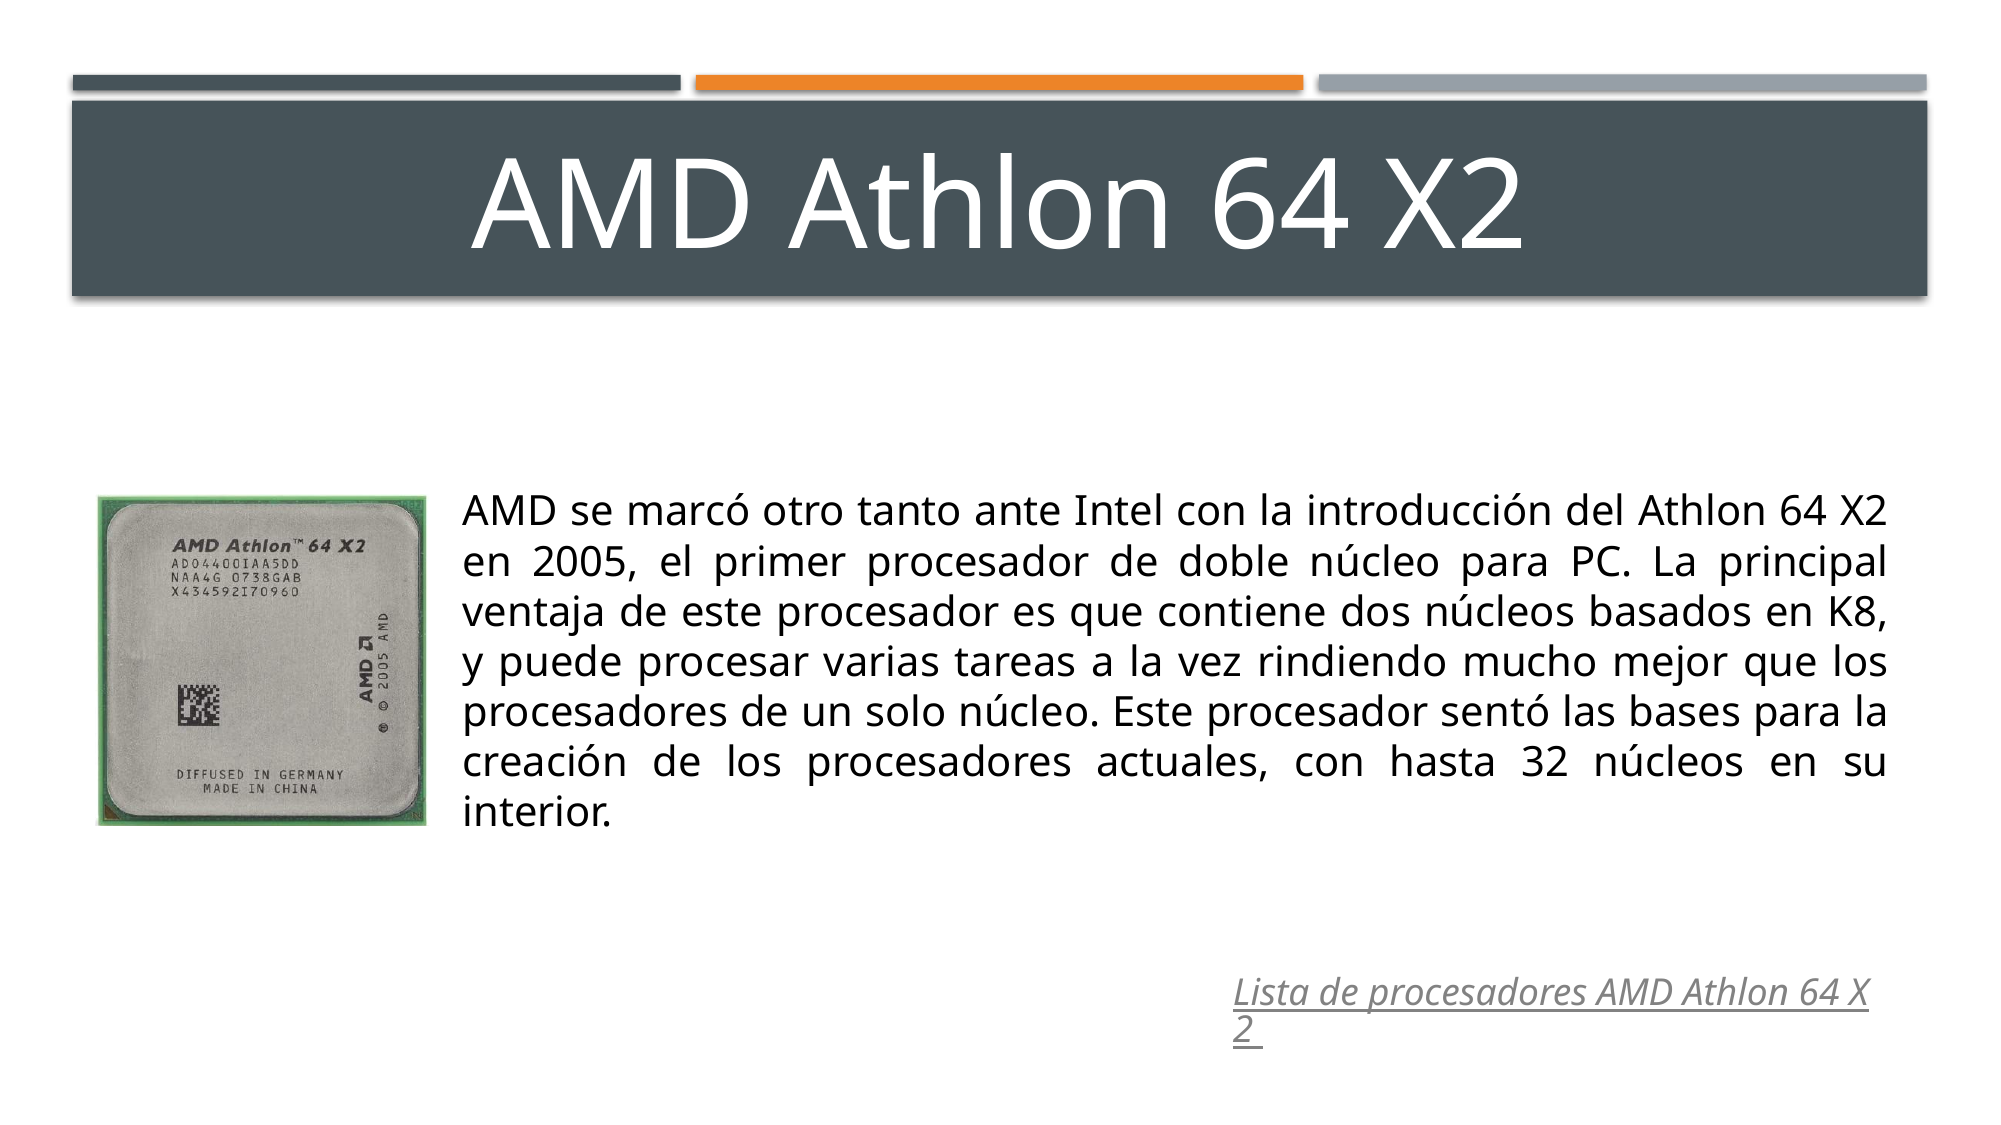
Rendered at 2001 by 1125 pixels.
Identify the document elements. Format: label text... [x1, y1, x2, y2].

title AMD Athlon 64 X2 [95, 115, 1905, 282]
picture [94, 494, 431, 827]
list AMD se marcó otro tanto ante Intel con la introducción del Athlon 64 X2 en 2005, el primer procesador de doble núcleo para PC. La principal ventaja de este procesador es que contiene dos núcleos basados en K8, y puede procesar varias tareas a la vez rindiendo mucho mejor que los procesadores de un solo núcleo. Este procesador sentó las bases para la creación de los procesadores actuales, con hasta 32 núcleos en su interior. [447, 357, 1905, 962]
text_box Lista de procesadores AMD Athlon 64 X2 [1217, 961, 1905, 1027]
